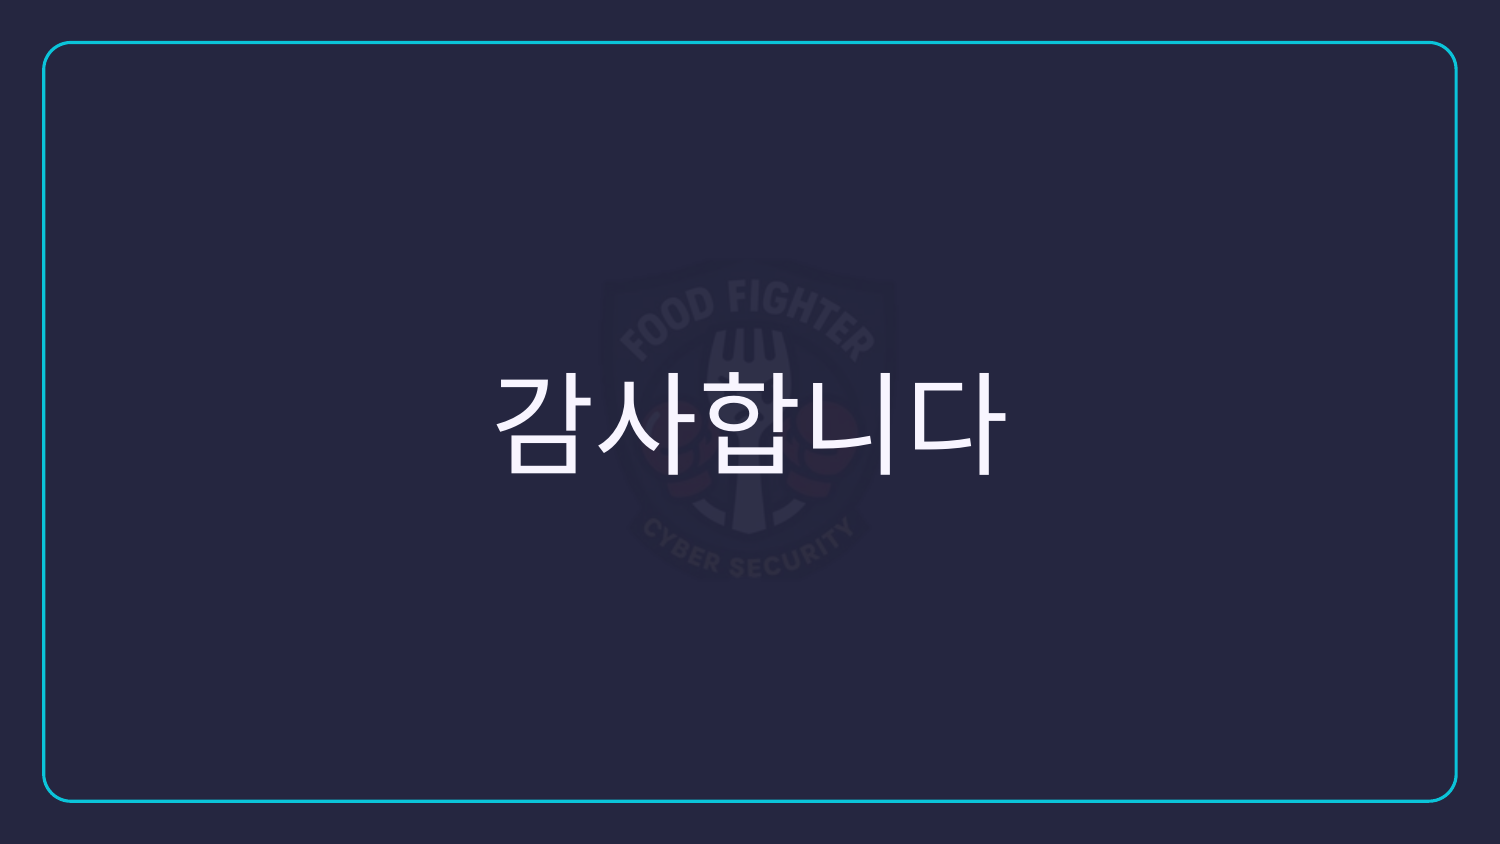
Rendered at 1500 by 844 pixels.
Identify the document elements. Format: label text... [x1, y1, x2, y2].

text_box 감사합니다 [476, 346, 1024, 496]
